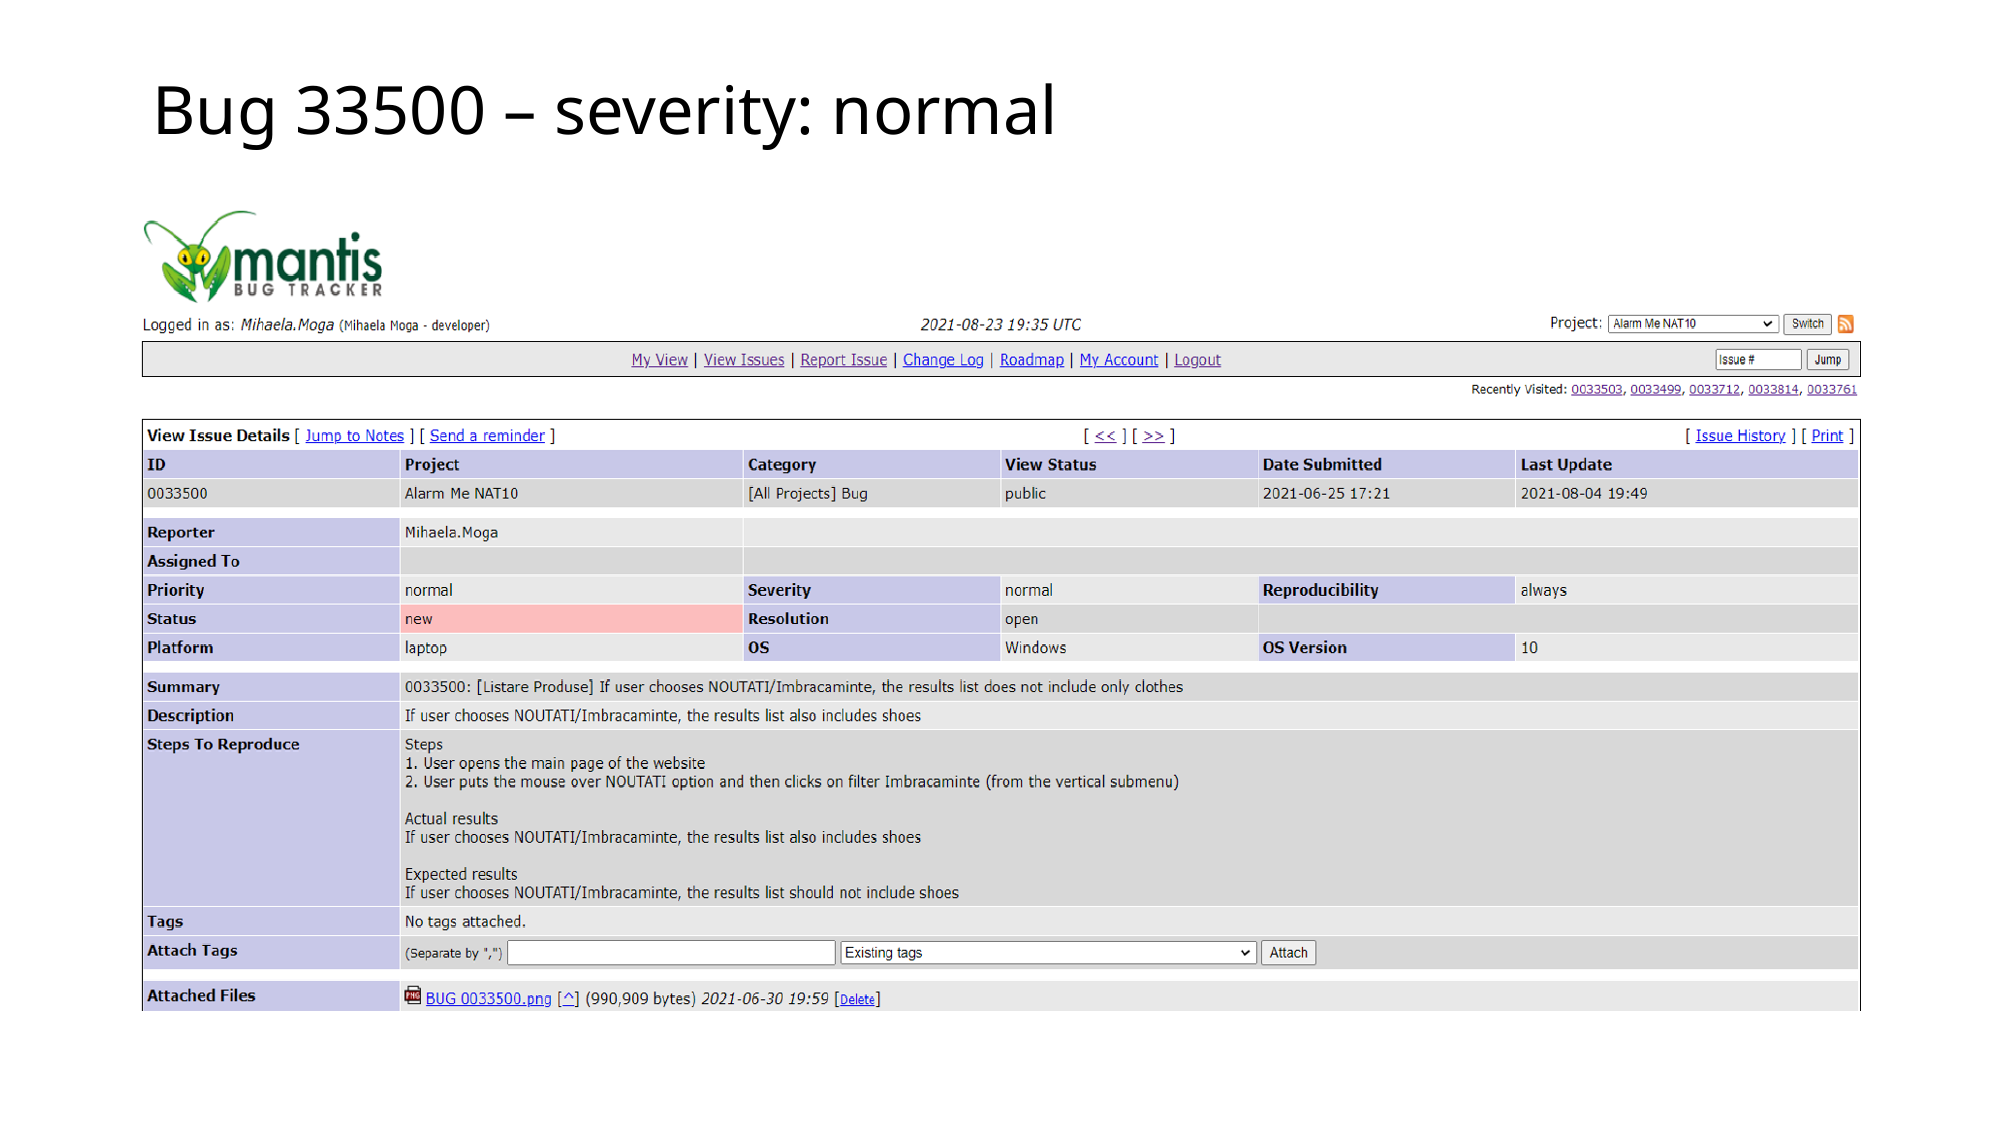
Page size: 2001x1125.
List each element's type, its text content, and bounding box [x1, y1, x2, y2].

title Bug 33500 – severity: normal [137, 59, 1863, 166]
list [137, 205, 1862, 1014]
